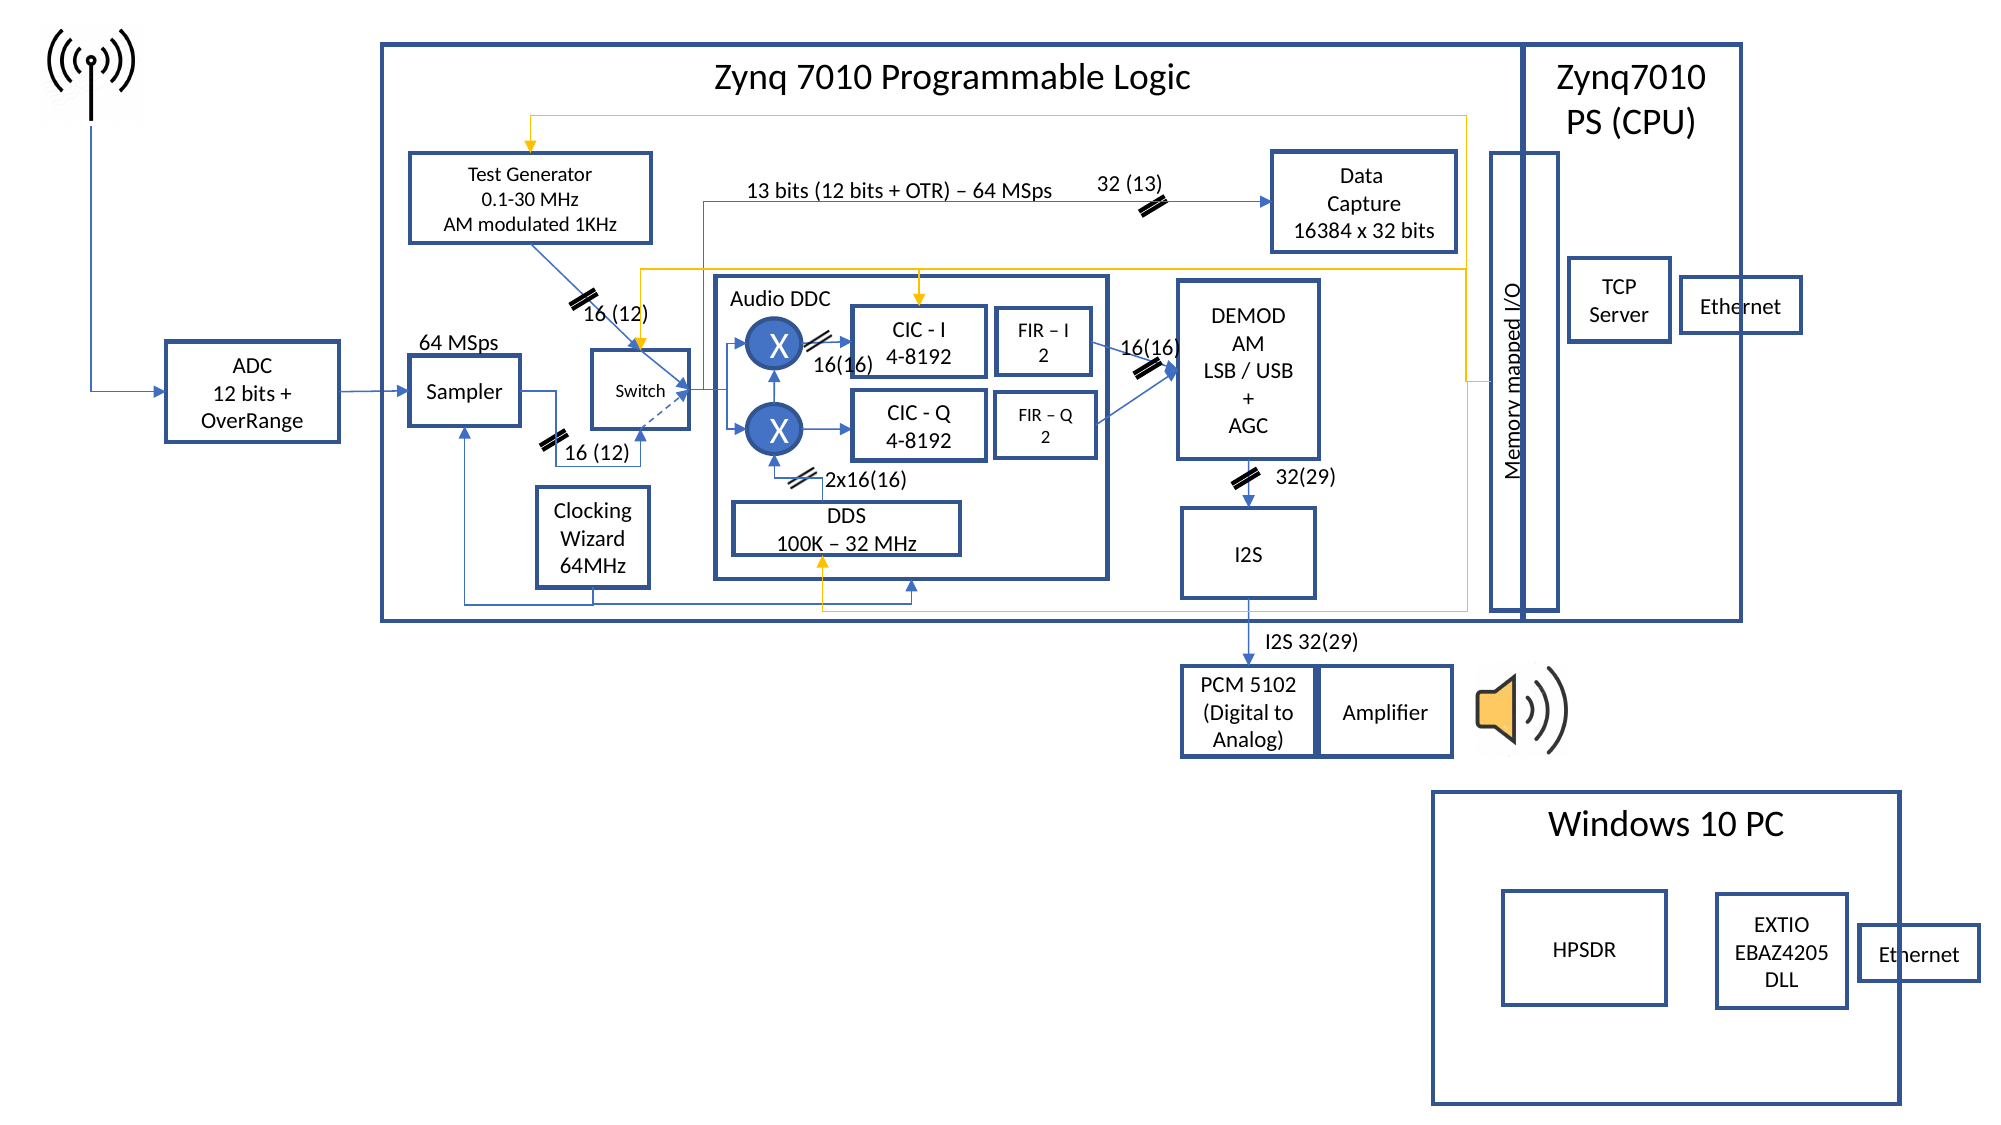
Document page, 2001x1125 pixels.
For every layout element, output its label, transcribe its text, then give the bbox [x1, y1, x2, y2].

text_box 16(16) [798, 341, 889, 384]
text_box [1230, 466, 1261, 491]
text_box Windows 10 PC [1431, 790, 1902, 1106]
text_box [1095, 369, 1179, 426]
picture [786, 466, 818, 490]
text_box 16 (12) [641, 291, 665, 334]
text_box Amplifier [1317, 664, 1454, 759]
text_box [703, 195, 1273, 268]
text_box 16(16) [1105, 325, 1197, 368]
text_box [520, 390, 647, 467]
text_box Zynq 7010 Programmable Logic [380, 42, 1520, 623]
text_box [1242, 612, 1251, 666]
text_box ADC 12 bits + OverRange [164, 339, 341, 444]
text_box Ethernet [1902, 923, 1981, 983]
text_box [622, 334, 640, 351]
picture [38, 20, 144, 127]
text_box [529, 242, 581, 291]
text_box 2x16(16) [810, 457, 960, 500]
text_box 32(29) [1260, 454, 1352, 497]
text_box [640, 390, 689, 430]
text_box EXTIO EBAZ4205 DLL [1715, 892, 1849, 1010]
text_box 16 (12) [568, 291, 640, 334]
picture [801, 329, 834, 353]
picture [1474, 662, 1570, 757]
text_box [768, 453, 781, 479]
text_box DDS 100K – 32 MHz [731, 500, 962, 557]
text_box I2S 32(29) [1250, 619, 1375, 662]
text_box Switch [642, 348, 691, 431]
text_box [90, 133, 167, 398]
text_box CIC - Q 4-8192 [850, 388, 988, 463]
text_box 32 (13) [1082, 160, 1179, 201]
text_box [704, 337, 748, 390]
text_box Ethernet [1743, 275, 1803, 335]
text_box Test Generator 0.1-30 MHz AM modulated 1KHz [408, 151, 653, 245]
text_box [458, 426, 594, 606]
text_box [1090, 340, 1105, 348]
text_box FIR – Q 2 [993, 390, 1098, 460]
text_box [816, 381, 1491, 612]
text_box PCM 5102 (Digital to Analog) [1180, 664, 1317, 759]
text_box [524, 115, 1467, 381]
text_box [1132, 368, 1157, 380]
text_box [640, 350, 690, 390]
text_box 16 (12) [549, 430, 646, 473]
text_box [538, 437, 549, 452]
text_box [634, 268, 1467, 382]
text_box Switch [590, 348, 686, 431]
text_box Zynq7010 PS (CPU) [1520, 42, 1743, 623]
text_box [1242, 482, 1255, 508]
text_box [1137, 203, 1168, 218]
text_box DEMOD AM LSB / USB + AGC [1176, 278, 1321, 461]
text_box HPSDR [1501, 889, 1668, 1007]
text_box [768, 369, 781, 404]
